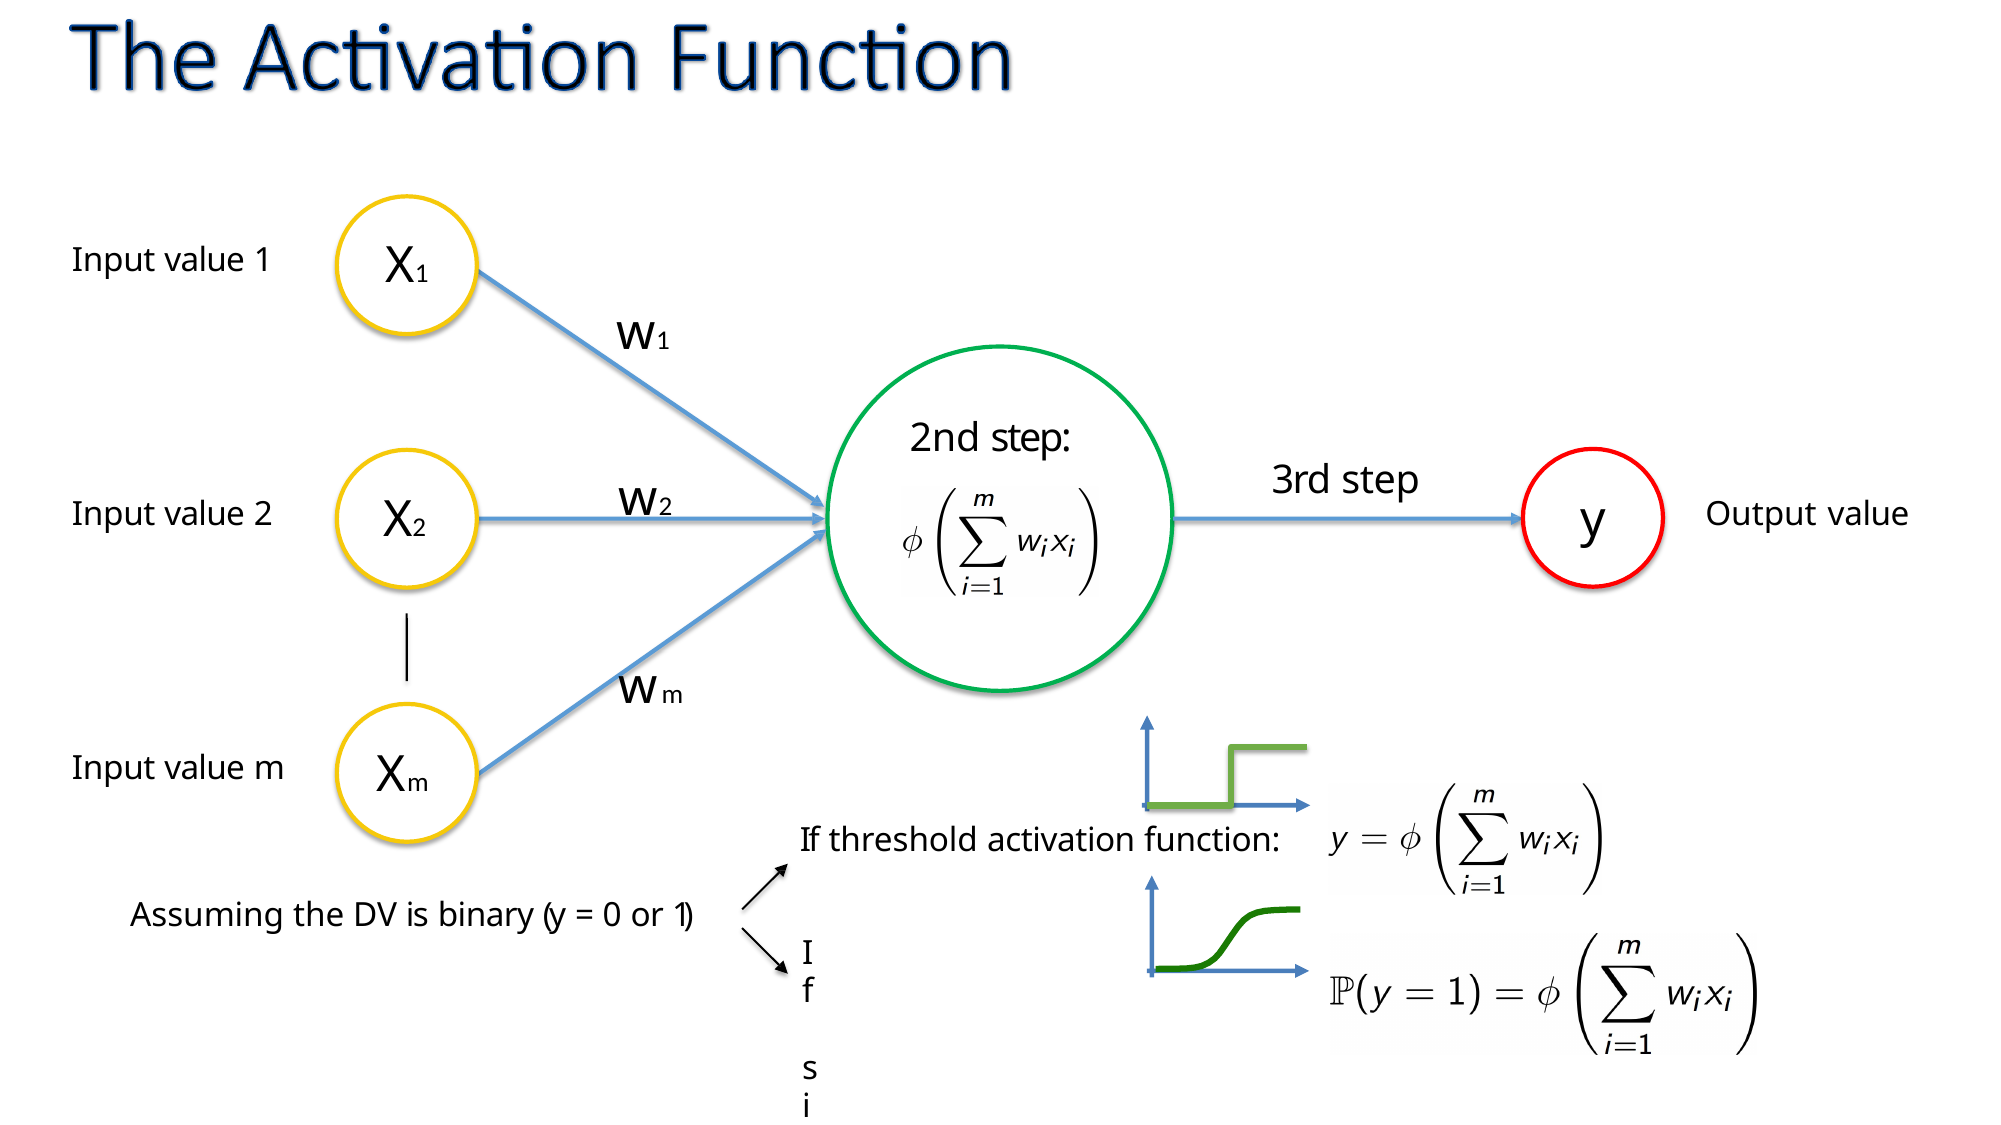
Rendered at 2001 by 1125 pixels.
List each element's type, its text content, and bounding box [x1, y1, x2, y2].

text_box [734, 715, 1314, 996]
text_box Input value 2 [69, 490, 289, 533]
picture [1328, 783, 1602, 895]
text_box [328, 698, 486, 854]
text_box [328, 444, 486, 600]
text_box Input value m [69, 744, 306, 787]
text_box Output value [1703, 490, 1926, 533]
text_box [398, 609, 415, 692]
text_box Input value 1 [69, 236, 282, 279]
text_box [66, 15, 1016, 97]
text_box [466, 265, 1672, 789]
picture [1330, 933, 1757, 1055]
text_box If threshold activation function: Assuming the DV is binary (y = 0 or 1) If sigmoid activation function: [128, 815, 1315, 1125]
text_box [328, 191, 1099, 597]
